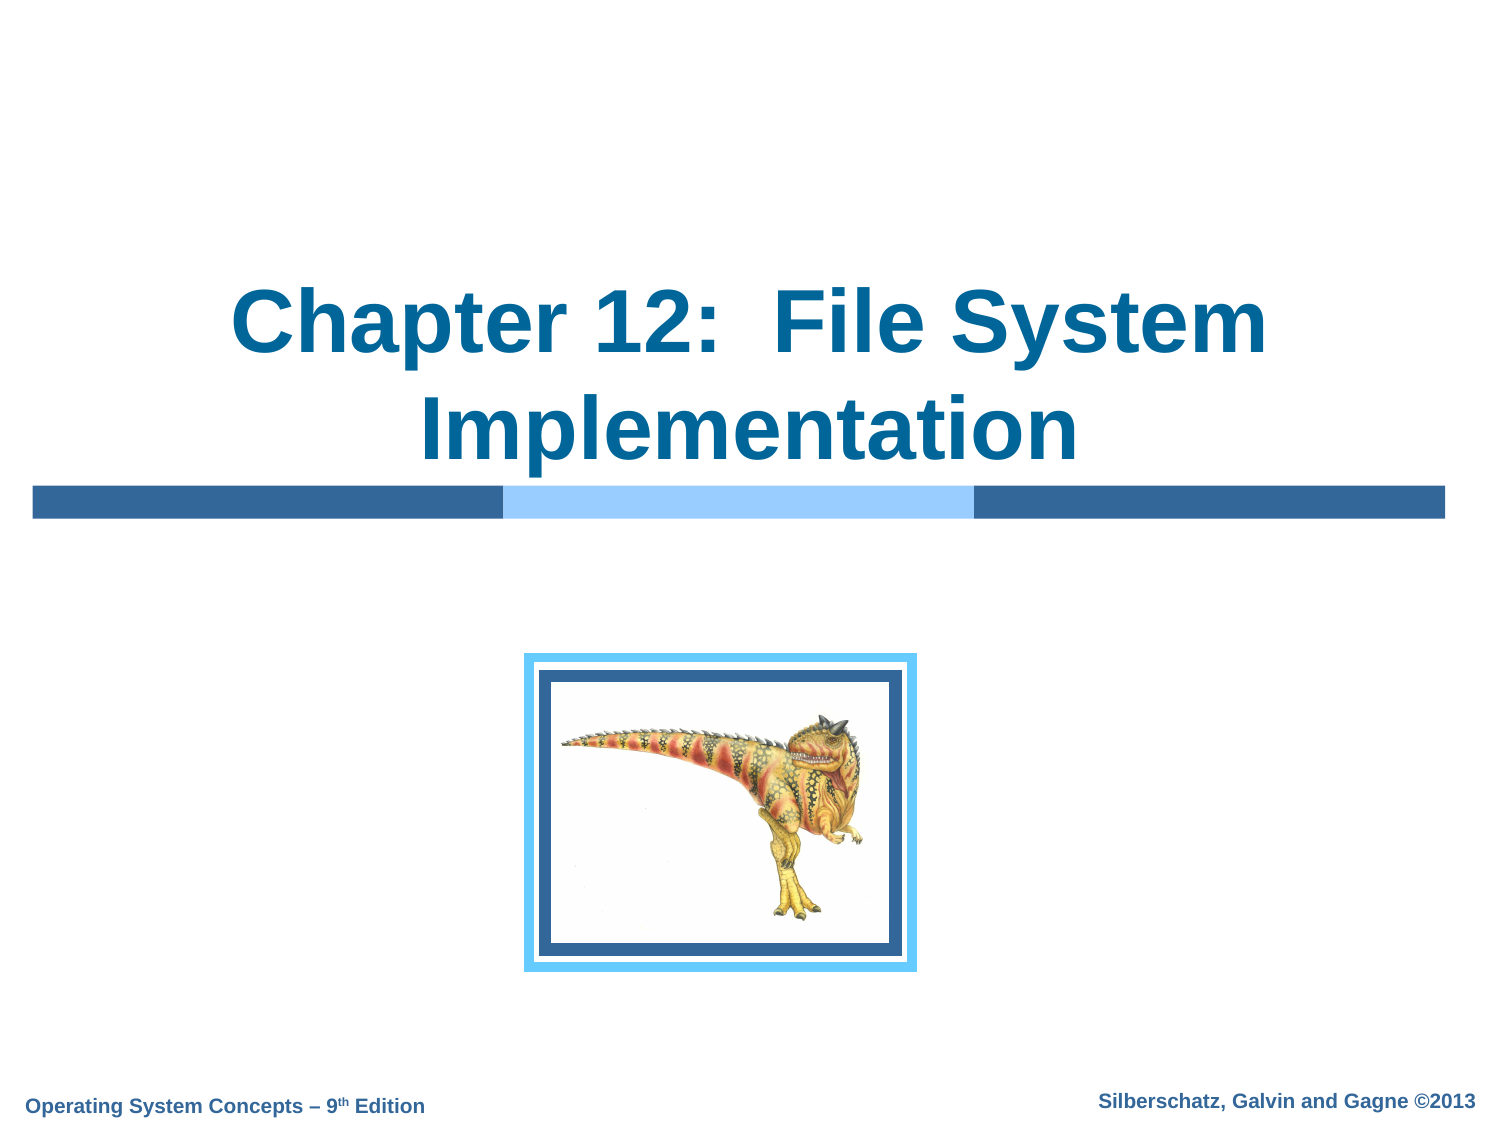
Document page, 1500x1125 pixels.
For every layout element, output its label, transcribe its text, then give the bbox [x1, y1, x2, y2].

picture [551, 682, 889, 943]
title Chapter 12: File System Implementation [112, 136, 1388, 486]
